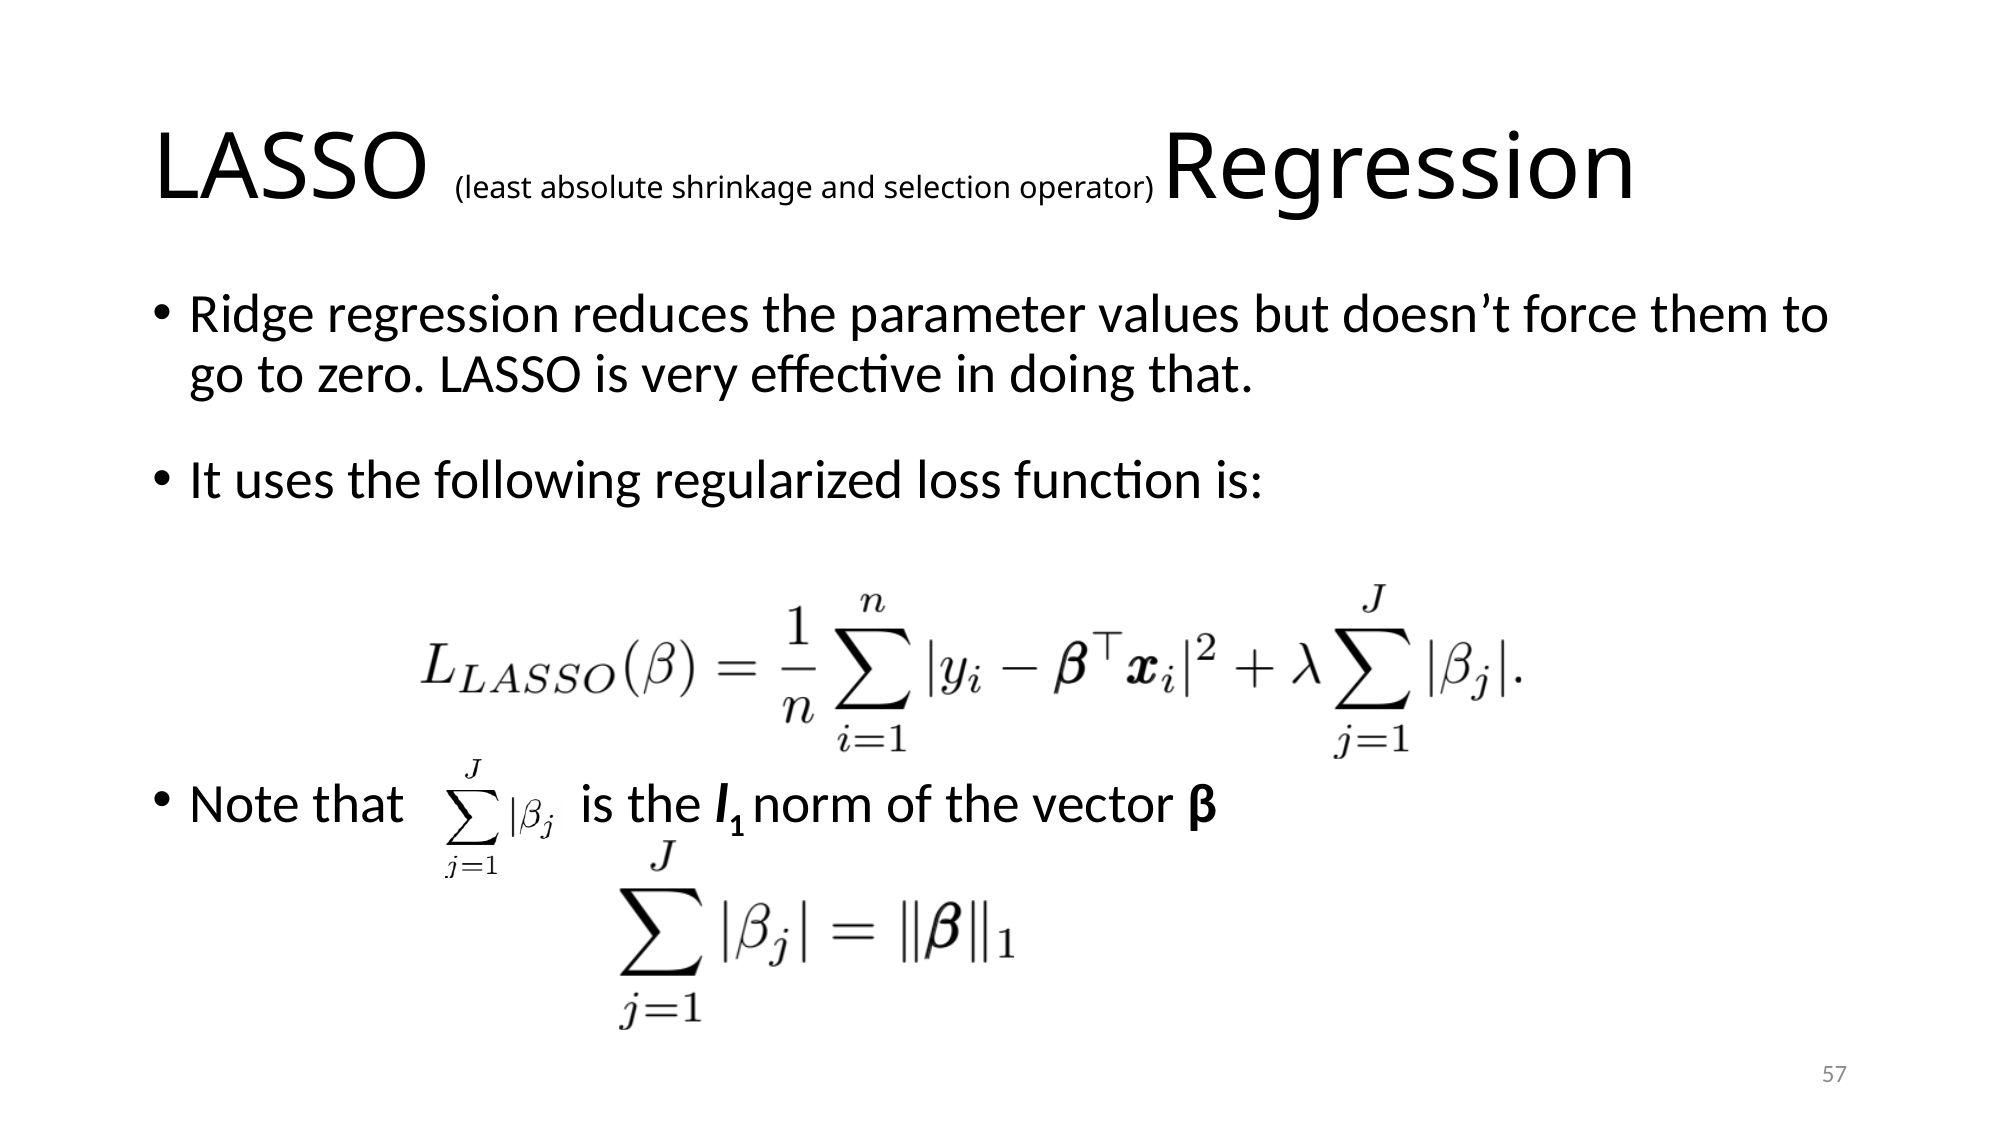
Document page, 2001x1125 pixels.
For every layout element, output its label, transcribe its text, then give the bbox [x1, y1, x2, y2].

list Ridge regression reduces the parameter values but doesn’t force them to go to zero. LASSO is very effective in doing that. It uses the following regularized loss function is: Note that is the l1 norm of the vector β [137, 277, 1863, 1066]
picture [618, 839, 1015, 1030]
picture [419, 583, 1522, 878]
title LASSO (least absolute shrinkage and selection operator) Regression [137, 59, 1863, 277]
slide_number 57 [1412, 1042, 1863, 1103]
